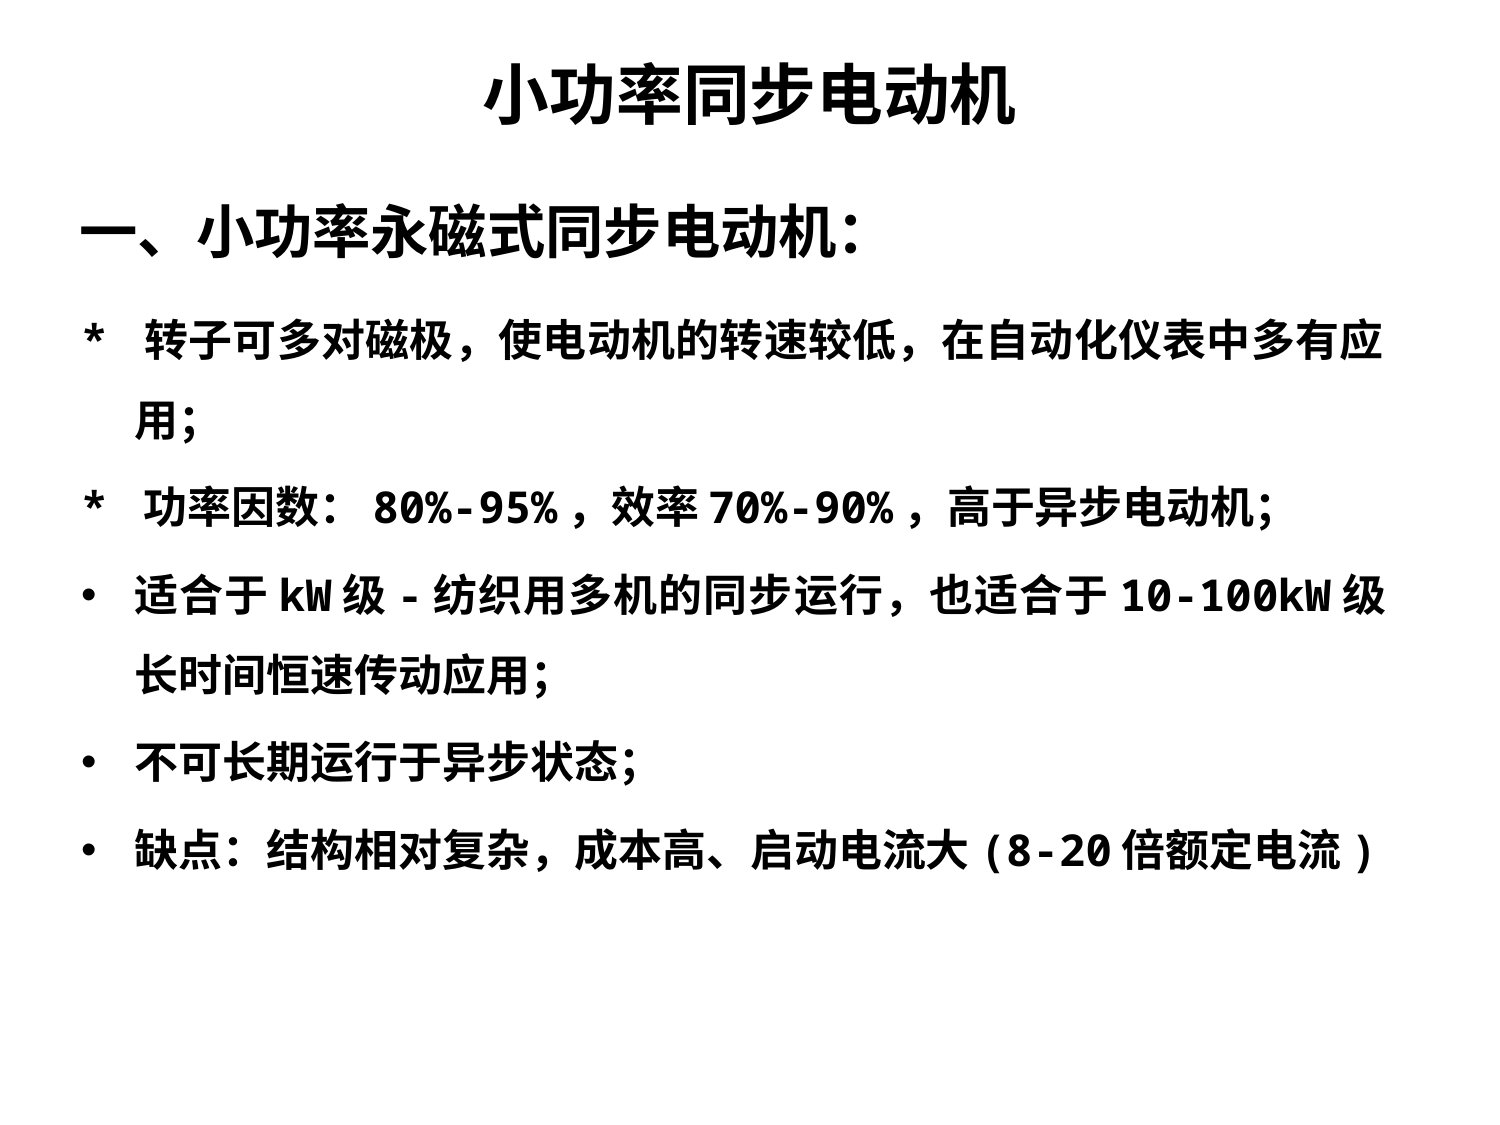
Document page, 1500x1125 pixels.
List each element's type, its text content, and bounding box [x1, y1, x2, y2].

list * 转子可多对磁极，使电动机的转速较低，在自动化仪表中多有应用； * 功率因数：80%-95%，效率70%-90%，高于异步电动机； 适合于kW级-纺织用多机的同步运行，也适合于10-100kW级长时间恒速传动应用； 不可长期运行于异步状态； 缺点：结构相对复杂，成本高、启动电流大(8-20倍额定电流) [66, 291, 1401, 941]
title 小功率同步电动机 [75, 45, 1425, 196]
text_box 一、小功率永磁式同步电动机： [64, 196, 1436, 291]
